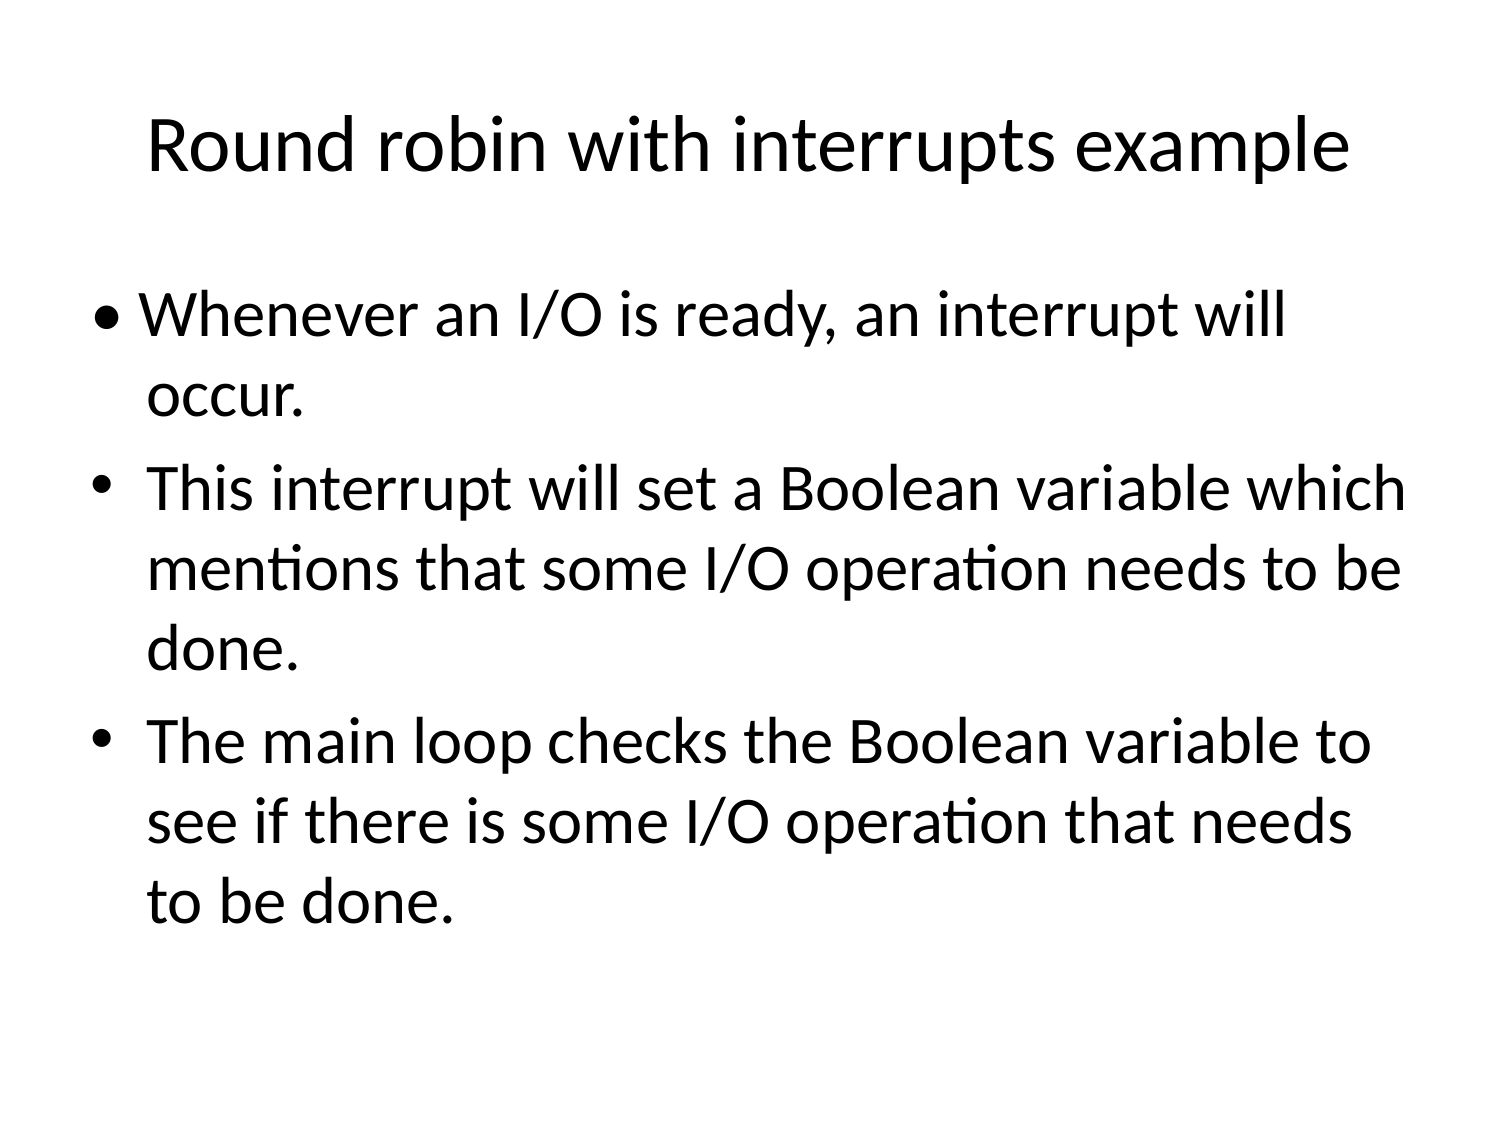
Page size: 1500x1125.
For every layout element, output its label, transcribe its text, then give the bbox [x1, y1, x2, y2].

title Round robin with interrupts example [75, 45, 1425, 233]
list • Whenever an I/O is ready, an interrupt will occur. This interrupt will set a Boolean variable which mentions that some I/O operation needs to be done. The main loop checks the Boolean variable to see if there is some I/O operation that needs to be done. [75, 262, 1425, 1005]
